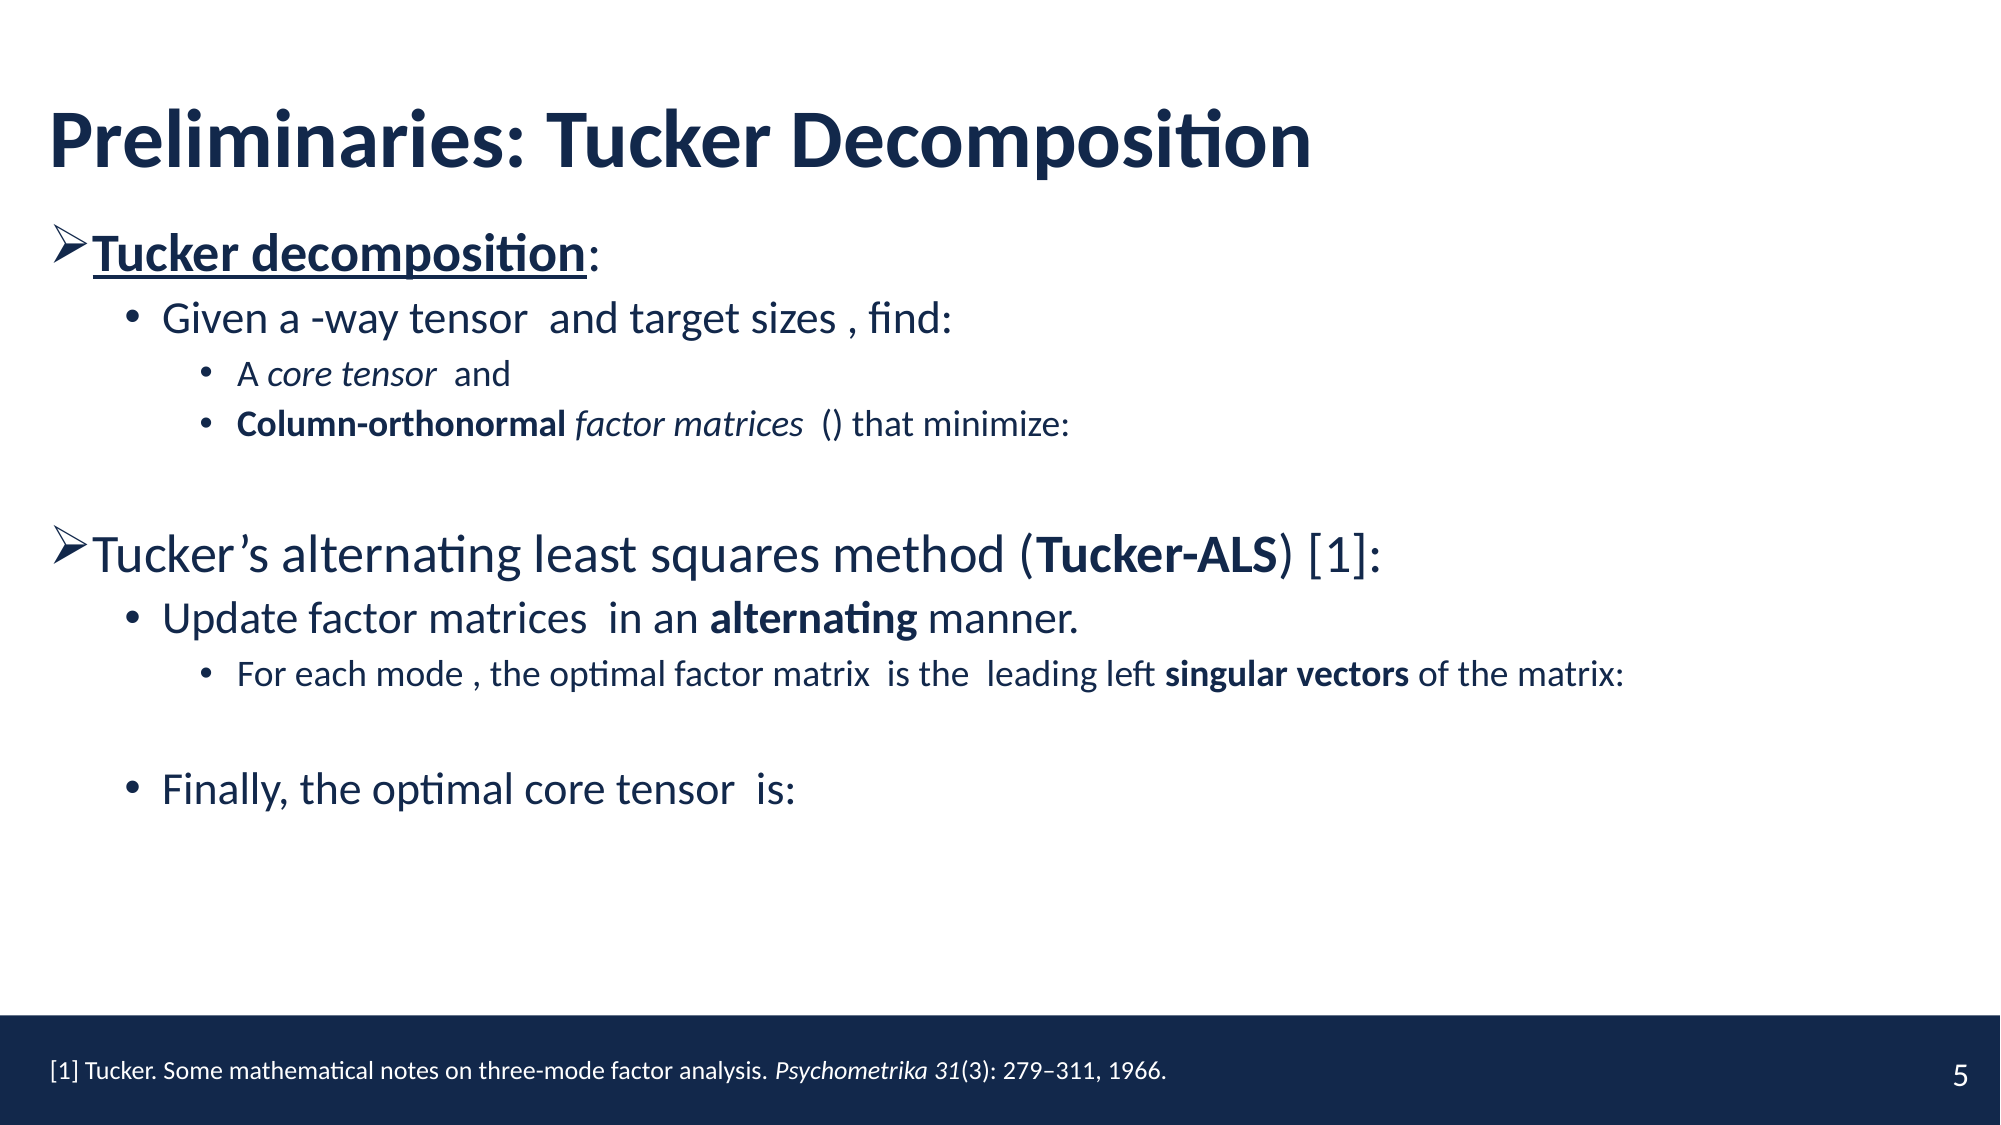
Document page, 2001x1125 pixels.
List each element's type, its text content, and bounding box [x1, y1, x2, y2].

list [1] Tucker. Some mathematical notes on three-mode factor analysis. Psychometrika 31(3): 279–311, 1966. [34, 1013, 1912, 1125]
slide_number 4 [1911, 1042, 1985, 1103]
title Preliminaries: Tucker Decomposition [34, 63, 2000, 218]
